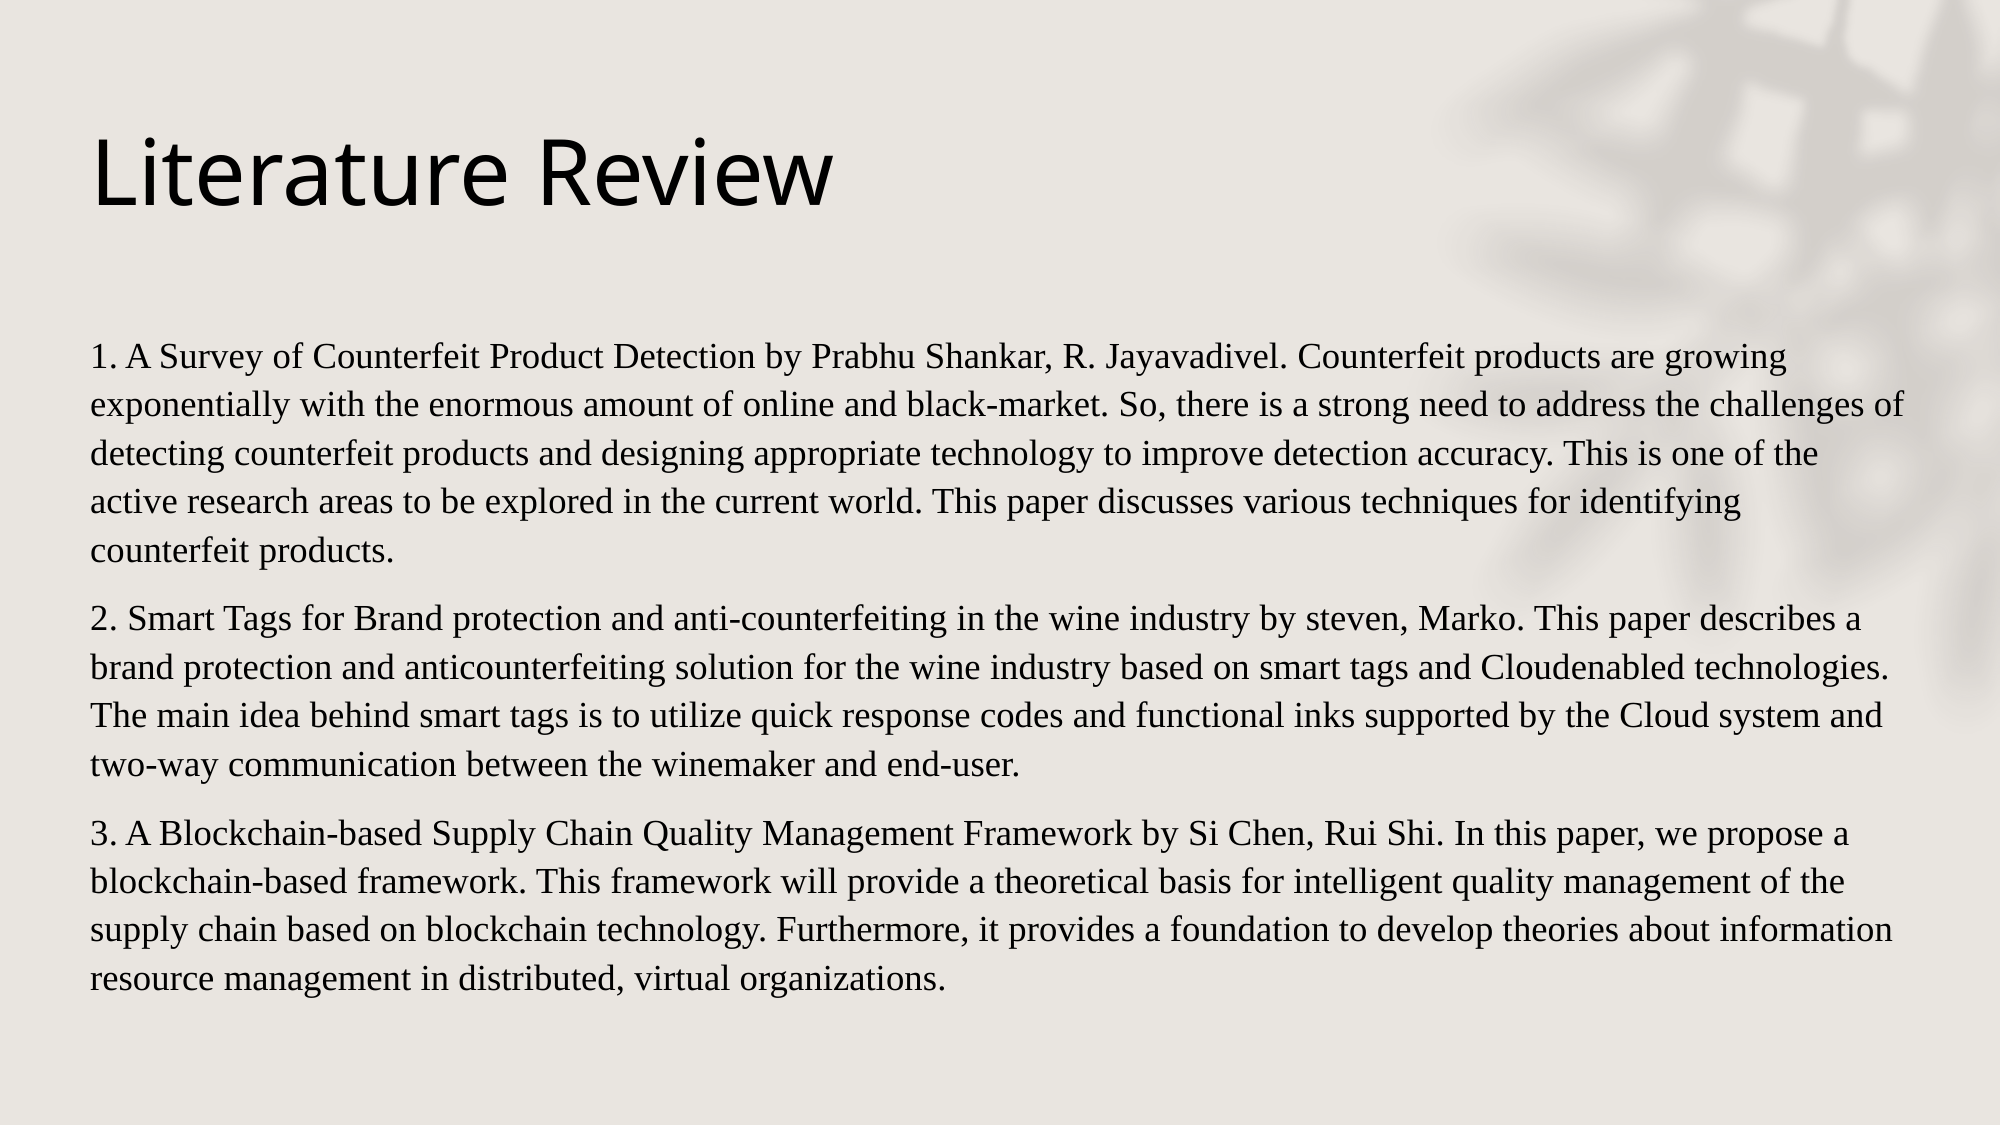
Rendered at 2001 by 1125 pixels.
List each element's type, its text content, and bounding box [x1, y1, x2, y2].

list 1. A Survey of Counterfeit Product Detection by Prabhu Shankar, R. Jayavadivel. Counterfeit products are growing exponentially with the enormous amount of online and black-market. So, there is a strong need to address the challenges of detecting counterfeit products and designing appropriate technology to improve detection accuracy. This is one of the active research areas to be explored in the current world. This paper discusses various techniques for identifying counterfeit products. 2. Smart Tags for Brand protection and anti-counterfeiting in the wine industry by steven, Marko. This paper describes a brand protection and anticounterfeiting solution for the wine industry based on smart tags and Cloudenabled technologies. The main idea behind smart tags is to utilize quick response codes and functional inks supported by the Cloud system and two-way communication between the winemaker and end-user. 3. A Blockchain-based Supply Chain Quality Management Framework by Si Chen, Rui Shi. In this paper, we propose a blockchain-based framework. This framework will provide a theoretical basis for intelligent quality management of the supply chain based on blockchain technology. Furthermore, it provides a foundation to develop theories about information resource management in distributed, virtual organizations. [75, 319, 1925, 1009]
title Literature Review [75, 60, 1863, 278]
